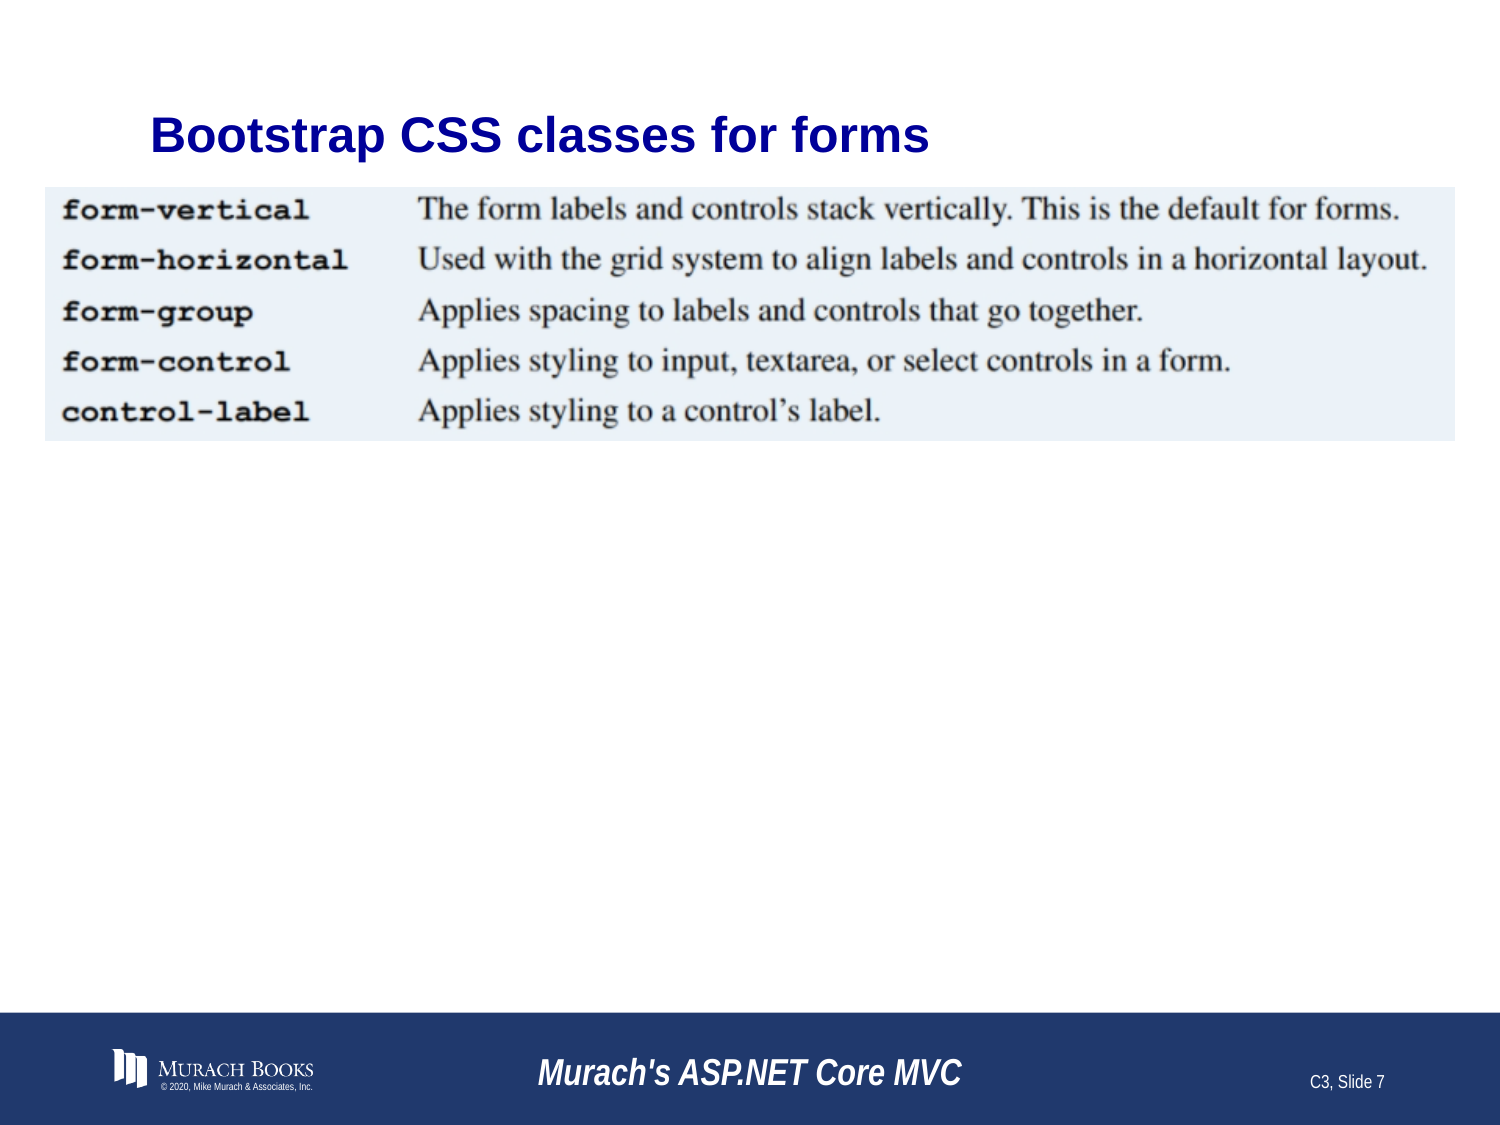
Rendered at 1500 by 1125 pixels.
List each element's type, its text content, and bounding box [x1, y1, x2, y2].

picture [44, 187, 1456, 441]
footer © 2020, Mike Murach & Associates, Inc. [12, 1025, 463, 1100]
slide_number C3, Slide 7 [1087, 1025, 1400, 1100]
title Bootstrap CSS classes for forms [150, 102, 1350, 164]
slide_number Murach's ASP.NET Core MVC [463, 1025, 1050, 1100]
